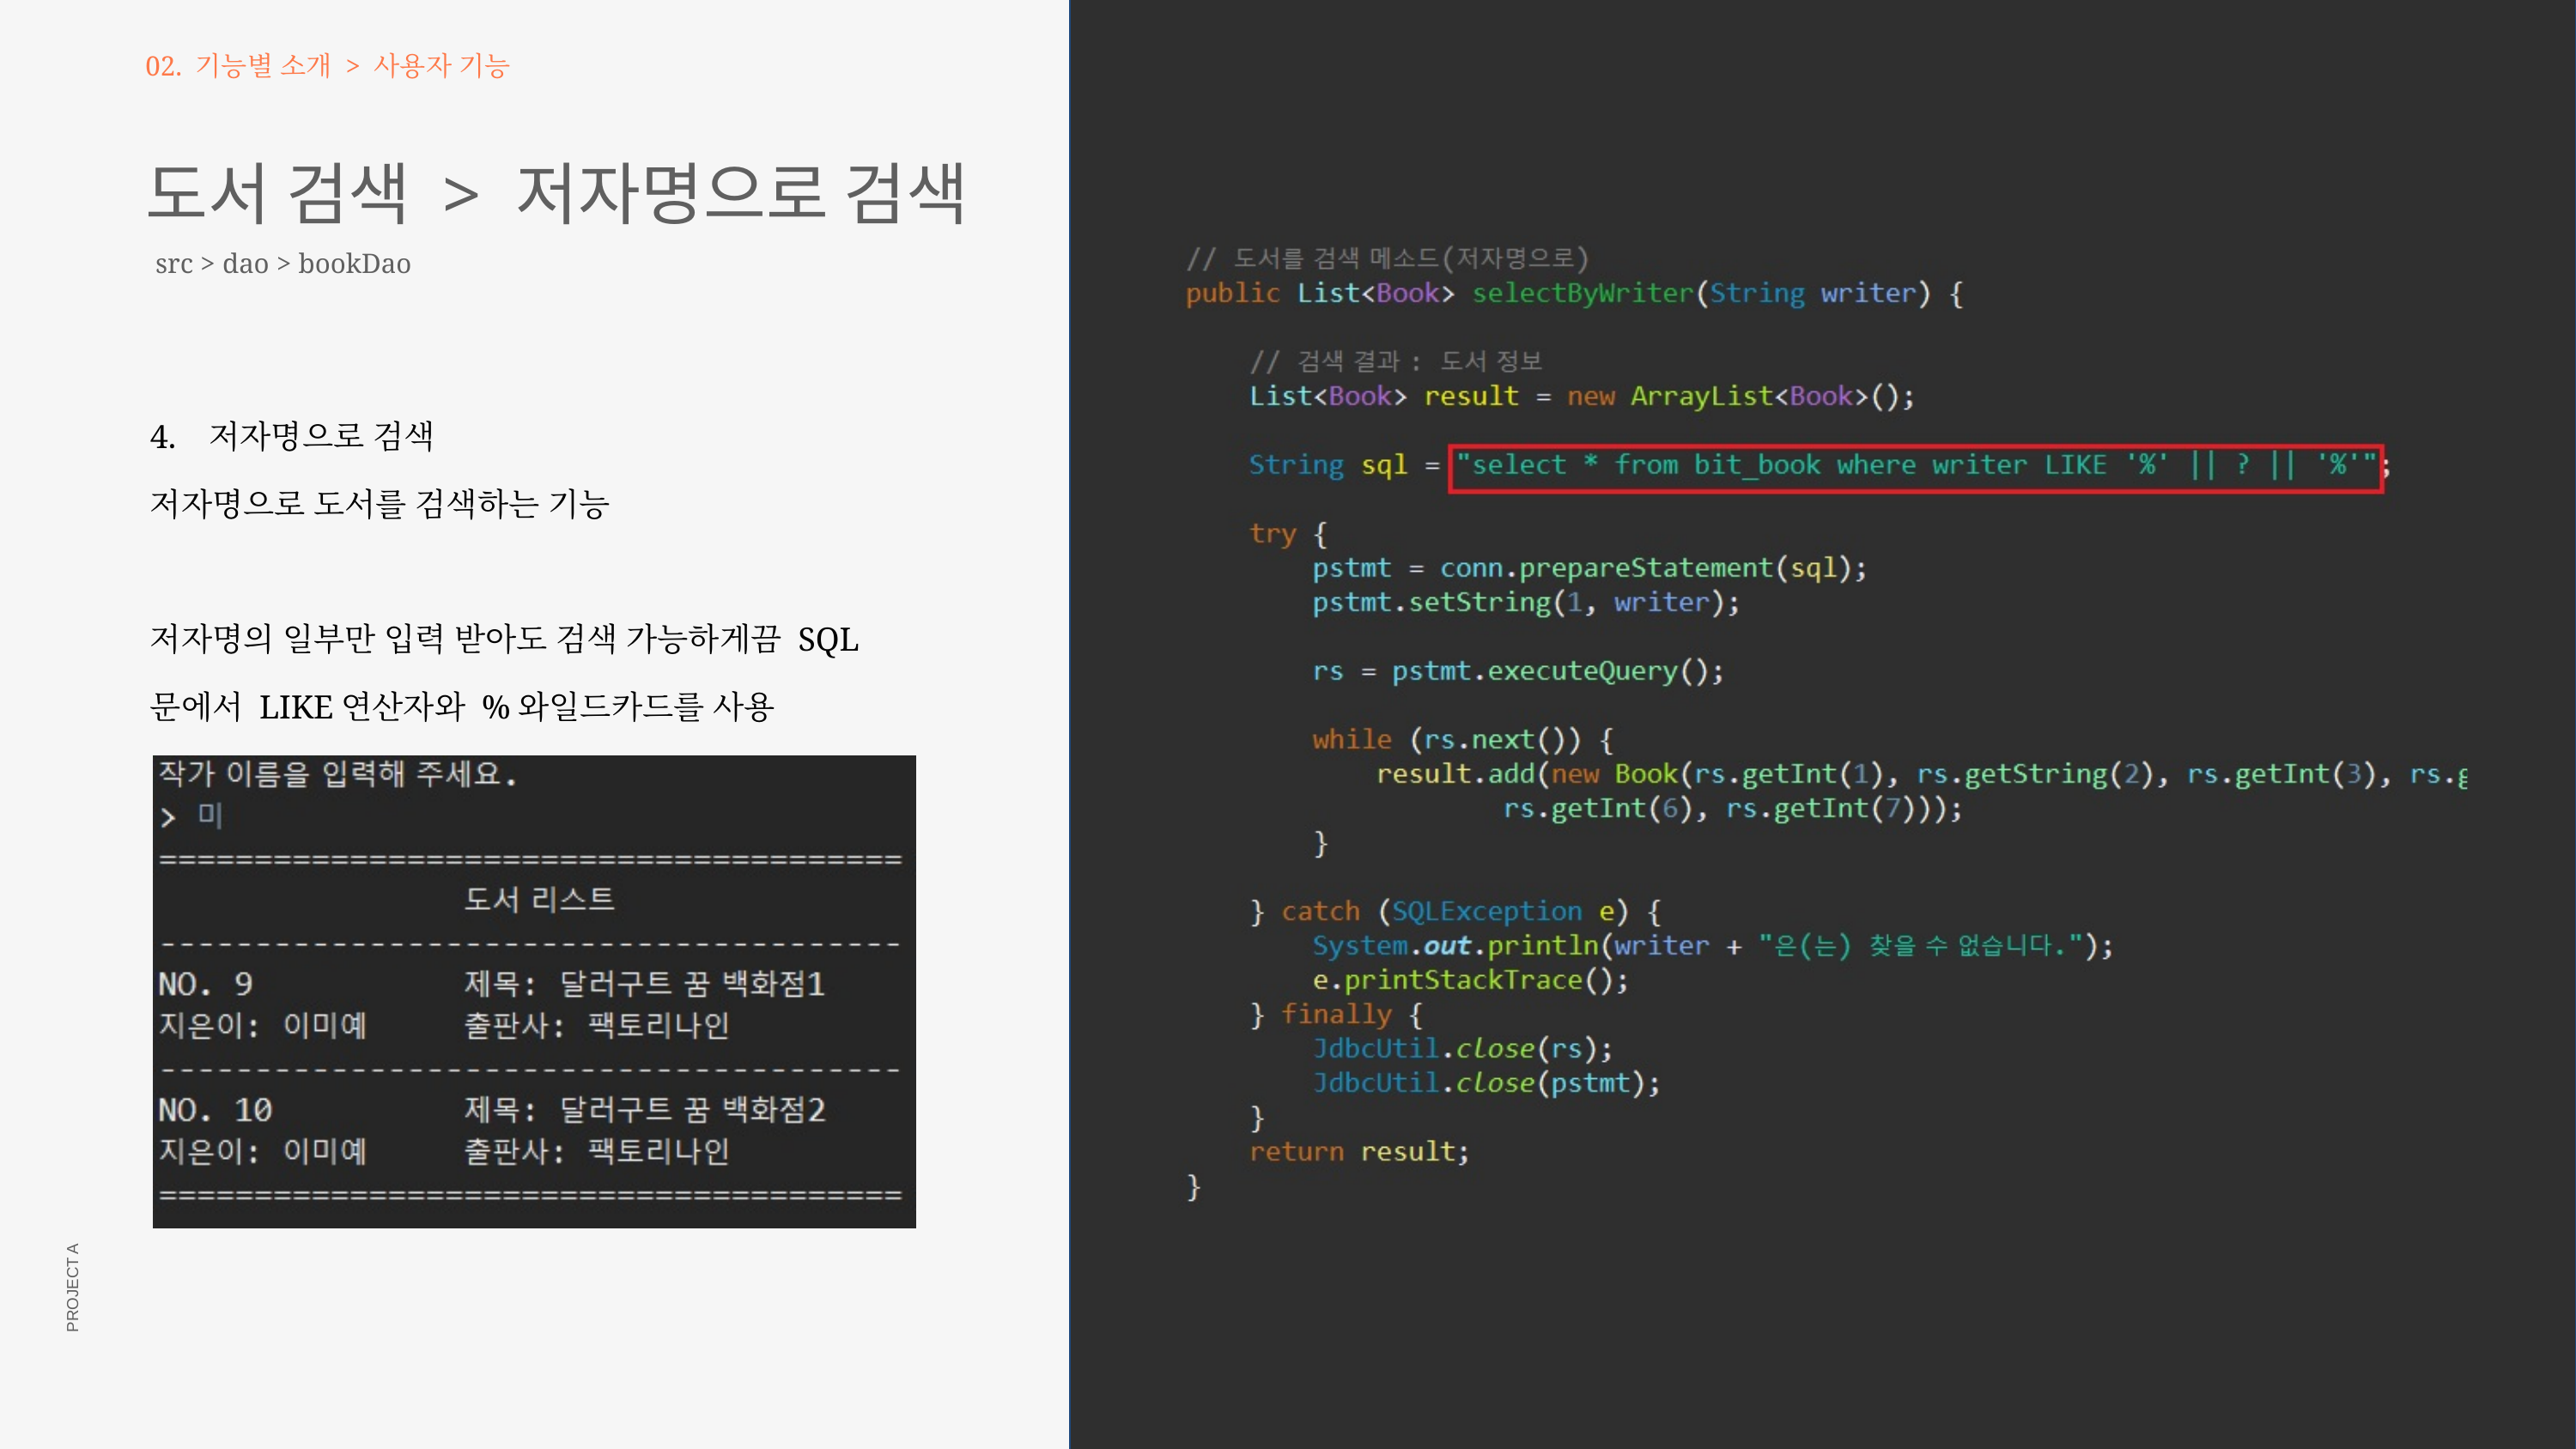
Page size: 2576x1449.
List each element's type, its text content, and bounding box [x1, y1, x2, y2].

text_box 02. 기능별 소개 > 사용자 기능 [132, 42, 644, 88]
text_box 도서 검색 > 저자명으로 검색 [132, 144, 1000, 239]
text_box 4. 저자명으로 검색 저자명으로 도서를 검색하는 기능 저자명의 일부만 입력 받아도 검색 가능하게끔 SQL문에서 LIKE연산자와 %와일드카드를 사용 [137, 380, 900, 732]
text_box PROJECT A [55, 966, 88, 1346]
picture [153, 755, 916, 1229]
text_box [0, 0, 1069, 1449]
text_box src > dao > bookDao [143, 240, 952, 286]
text_box [1069, 0, 2576, 1449]
picture [1178, 235, 2468, 1216]
